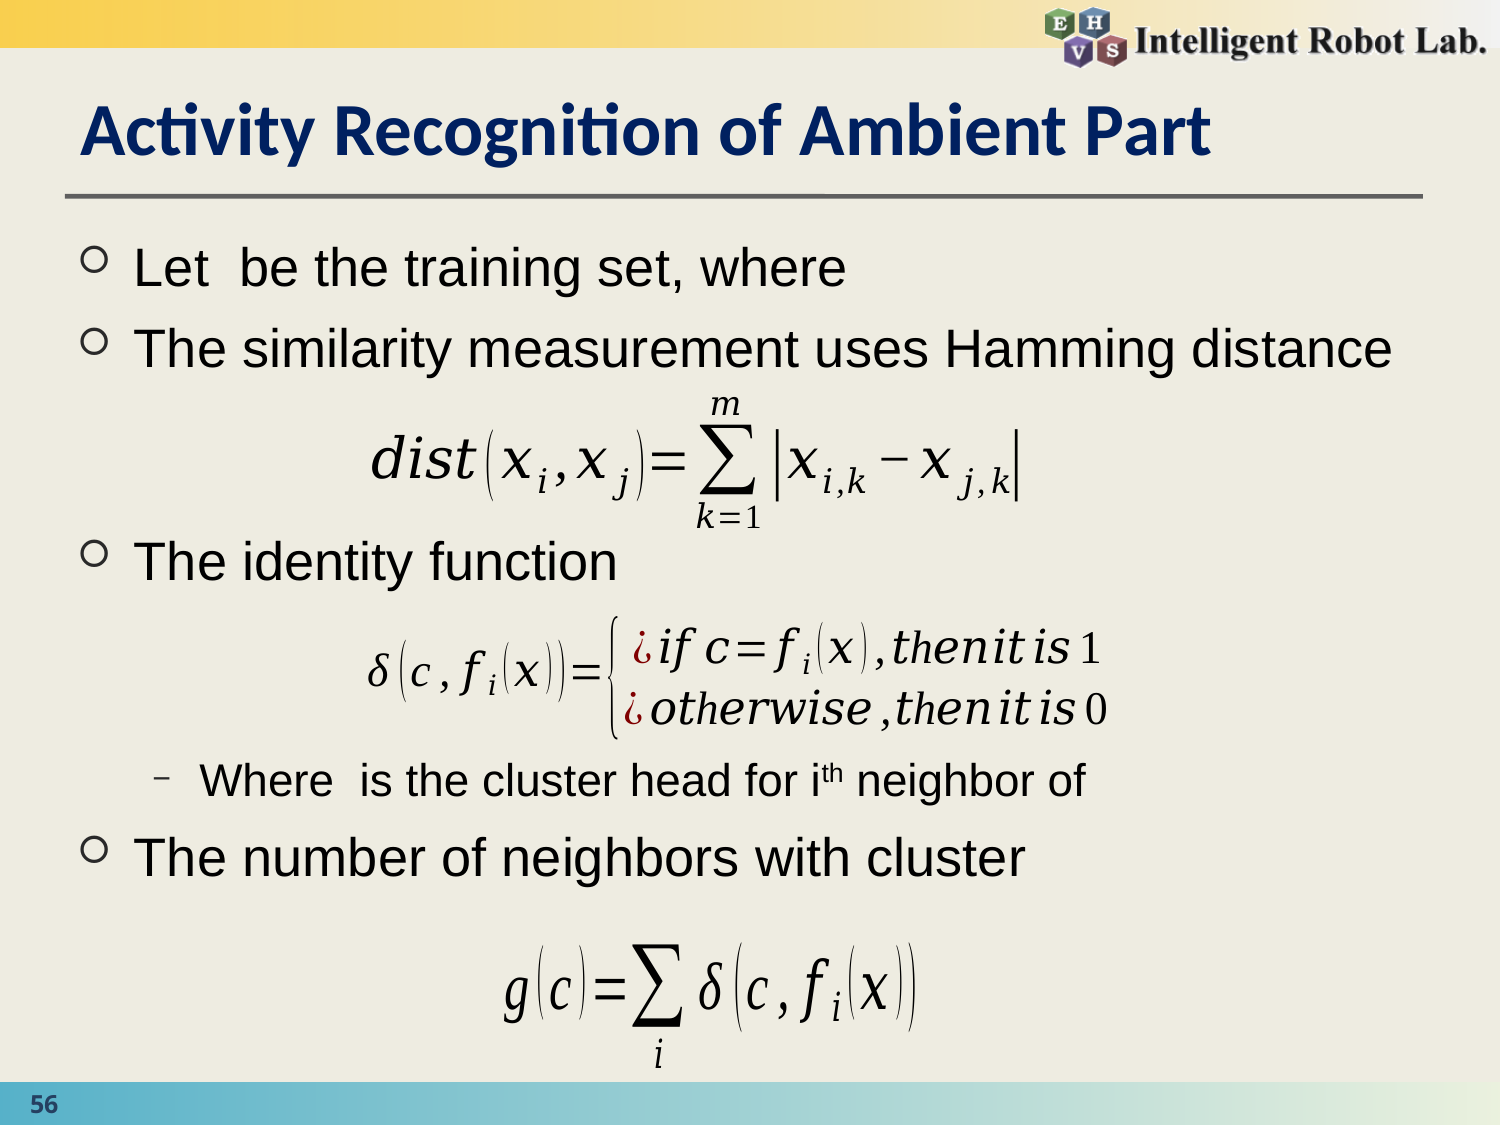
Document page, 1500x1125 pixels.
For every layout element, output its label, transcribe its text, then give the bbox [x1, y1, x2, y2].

picture [1045, 7, 1489, 68]
slide_number 56 [0, 1070, 89, 1125]
title Activity Recognition of Ambient Part [64, 66, 1413, 178]
